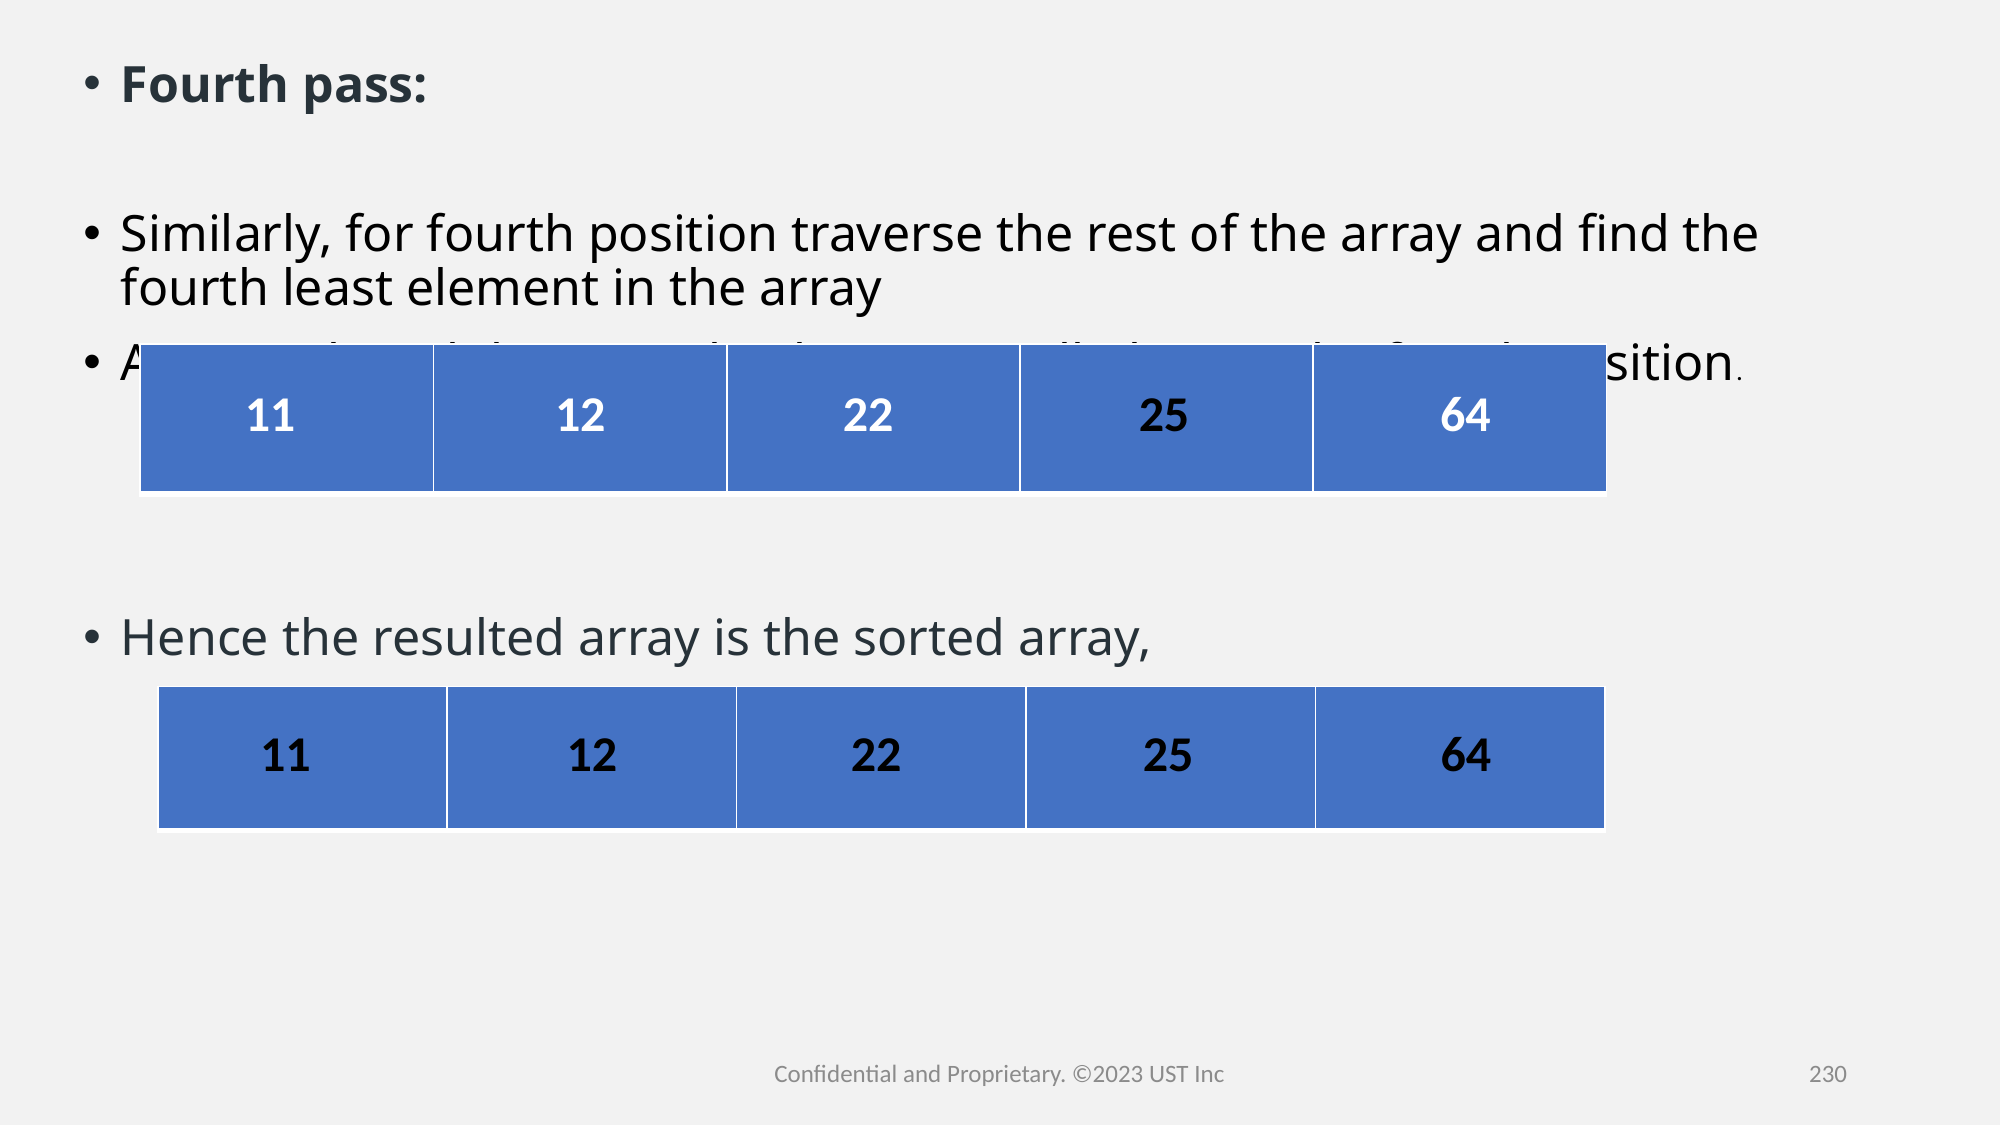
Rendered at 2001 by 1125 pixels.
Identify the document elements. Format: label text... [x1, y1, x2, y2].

table_header 25 ​ [1027, 687, 1315, 828]
table_header 64 ​ [1316, 687, 1604, 828]
footer Confidential and Proprietary. ©2023 UST Inc [662, 1042, 1338, 1103]
table_header 22 ​ [737, 687, 1025, 828]
table_header 11 [141, 345, 433, 491]
table_header 11 ​ [159, 687, 446, 828]
table_header 25 [1021, 345, 1312, 491]
table_header 22 [728, 345, 1019, 491]
table_header 12 ​ [448, 687, 736, 828]
table_header 12 [434, 345, 726, 491]
slide_number 230 [1412, 1042, 1863, 1103]
table_header 64 [1314, 345, 1606, 491]
list Fourth pass: Similarly, for fourth position traverse the rest of the array and find the fourth least element in the array As 25 is the 4th lowest value hence, it will place at the fourth position. Hence the resulted array is the sorted array, [68, 51, 1867, 1014]
